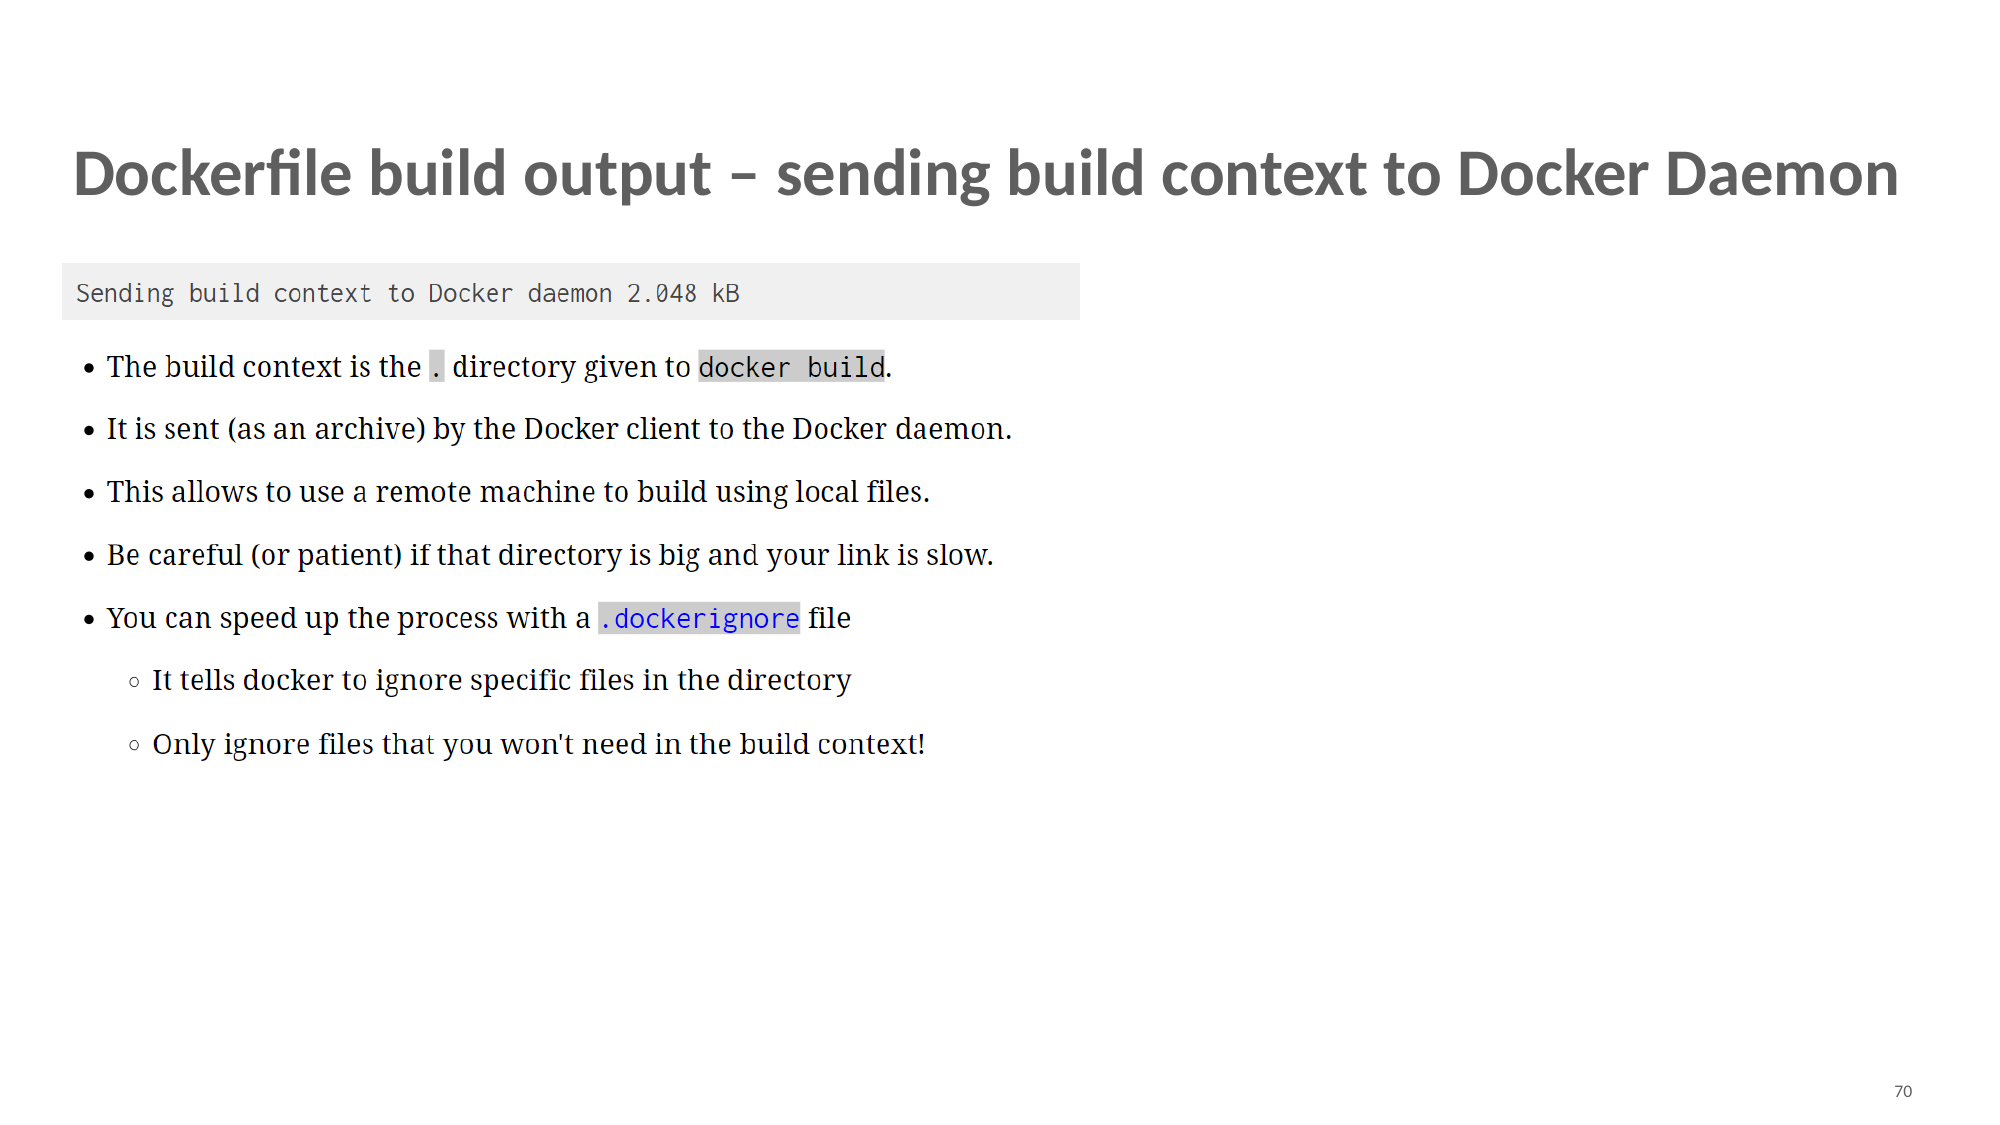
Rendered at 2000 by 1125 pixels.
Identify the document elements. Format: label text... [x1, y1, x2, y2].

picture [38, 252, 1080, 773]
title Dockerfile build output – sending build context to Docker Daemon [73, 62, 1960, 209]
slide_number 70 [1849, 1075, 1913, 1106]
